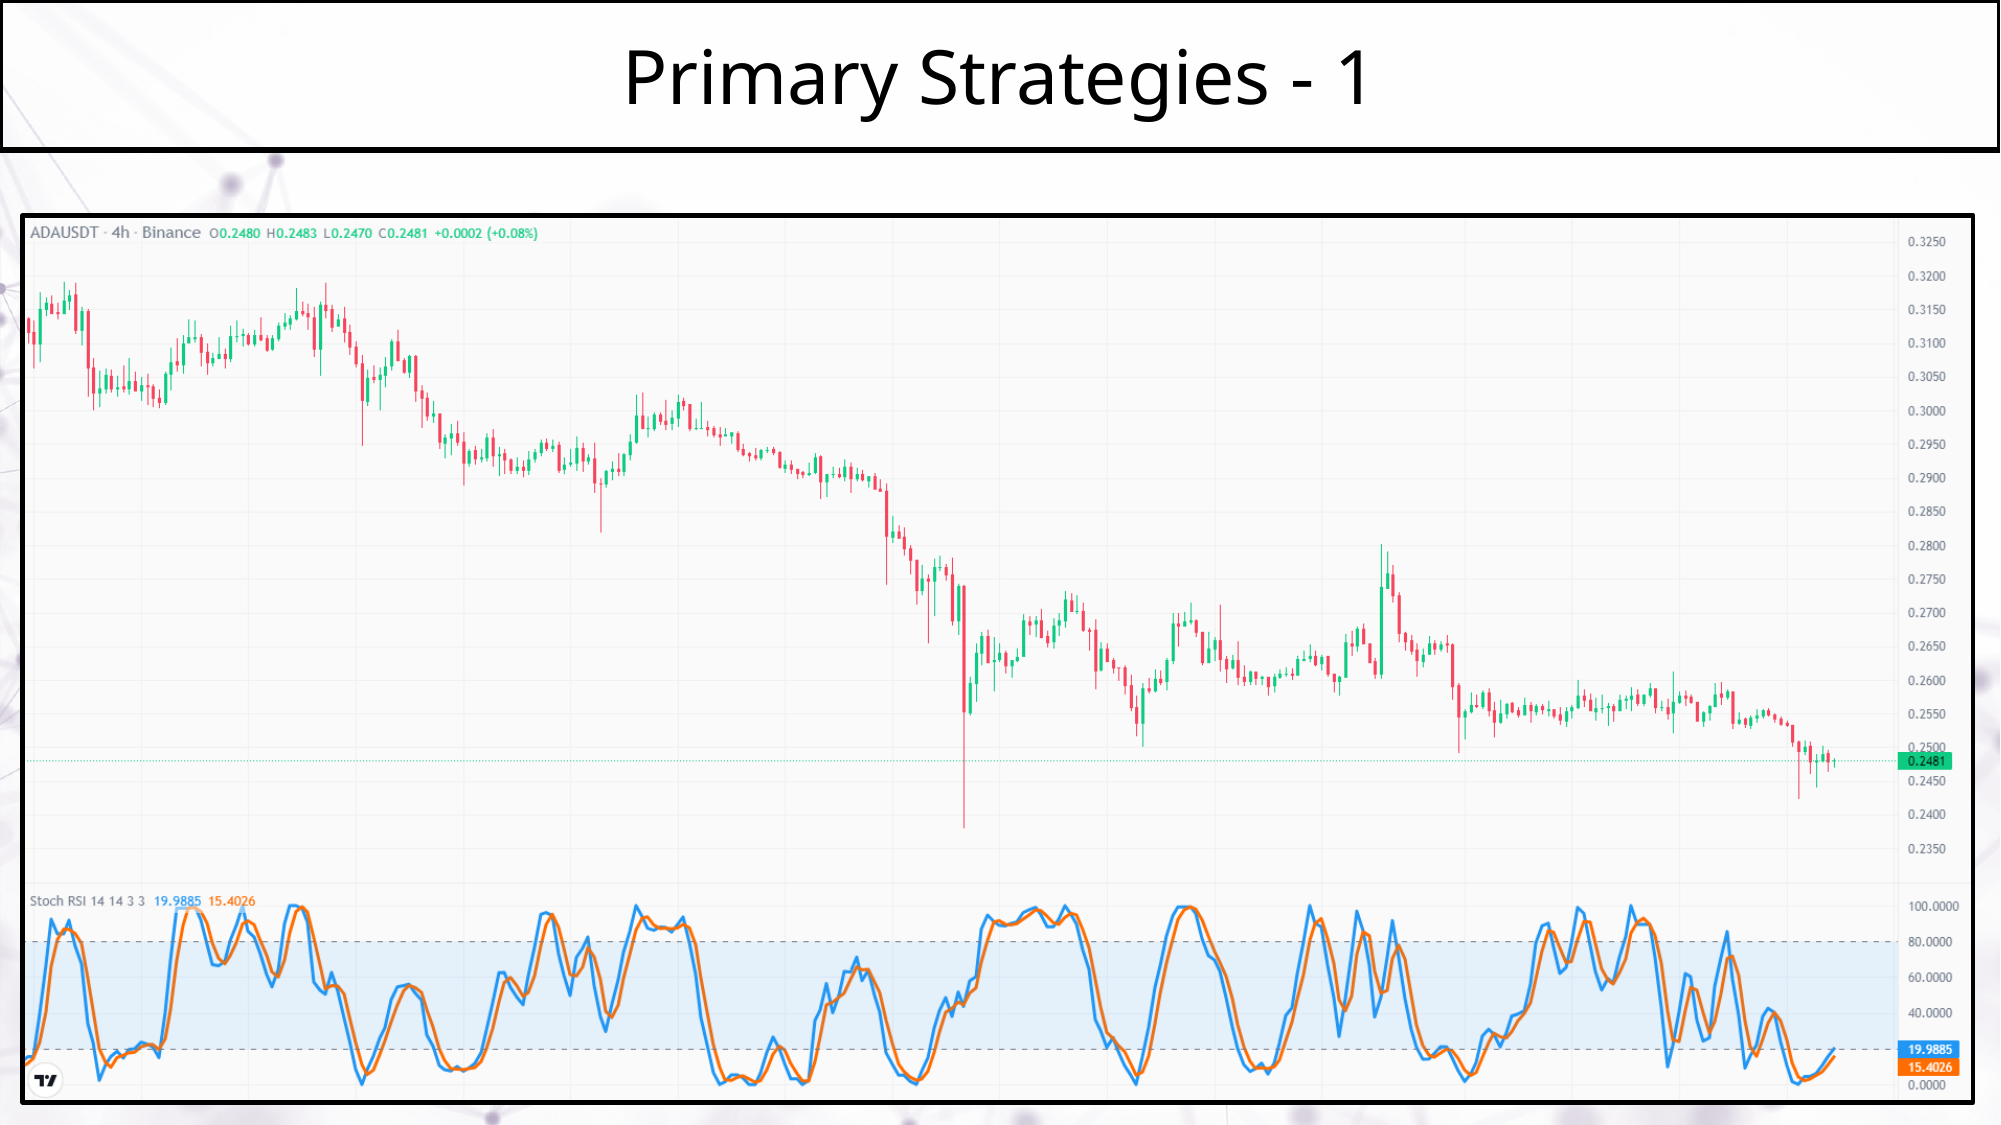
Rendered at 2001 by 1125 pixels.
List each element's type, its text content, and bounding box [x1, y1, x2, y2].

picture [24, 217, 1971, 1101]
title Primary Strategies - 1 [0, 0, 2000, 150]
